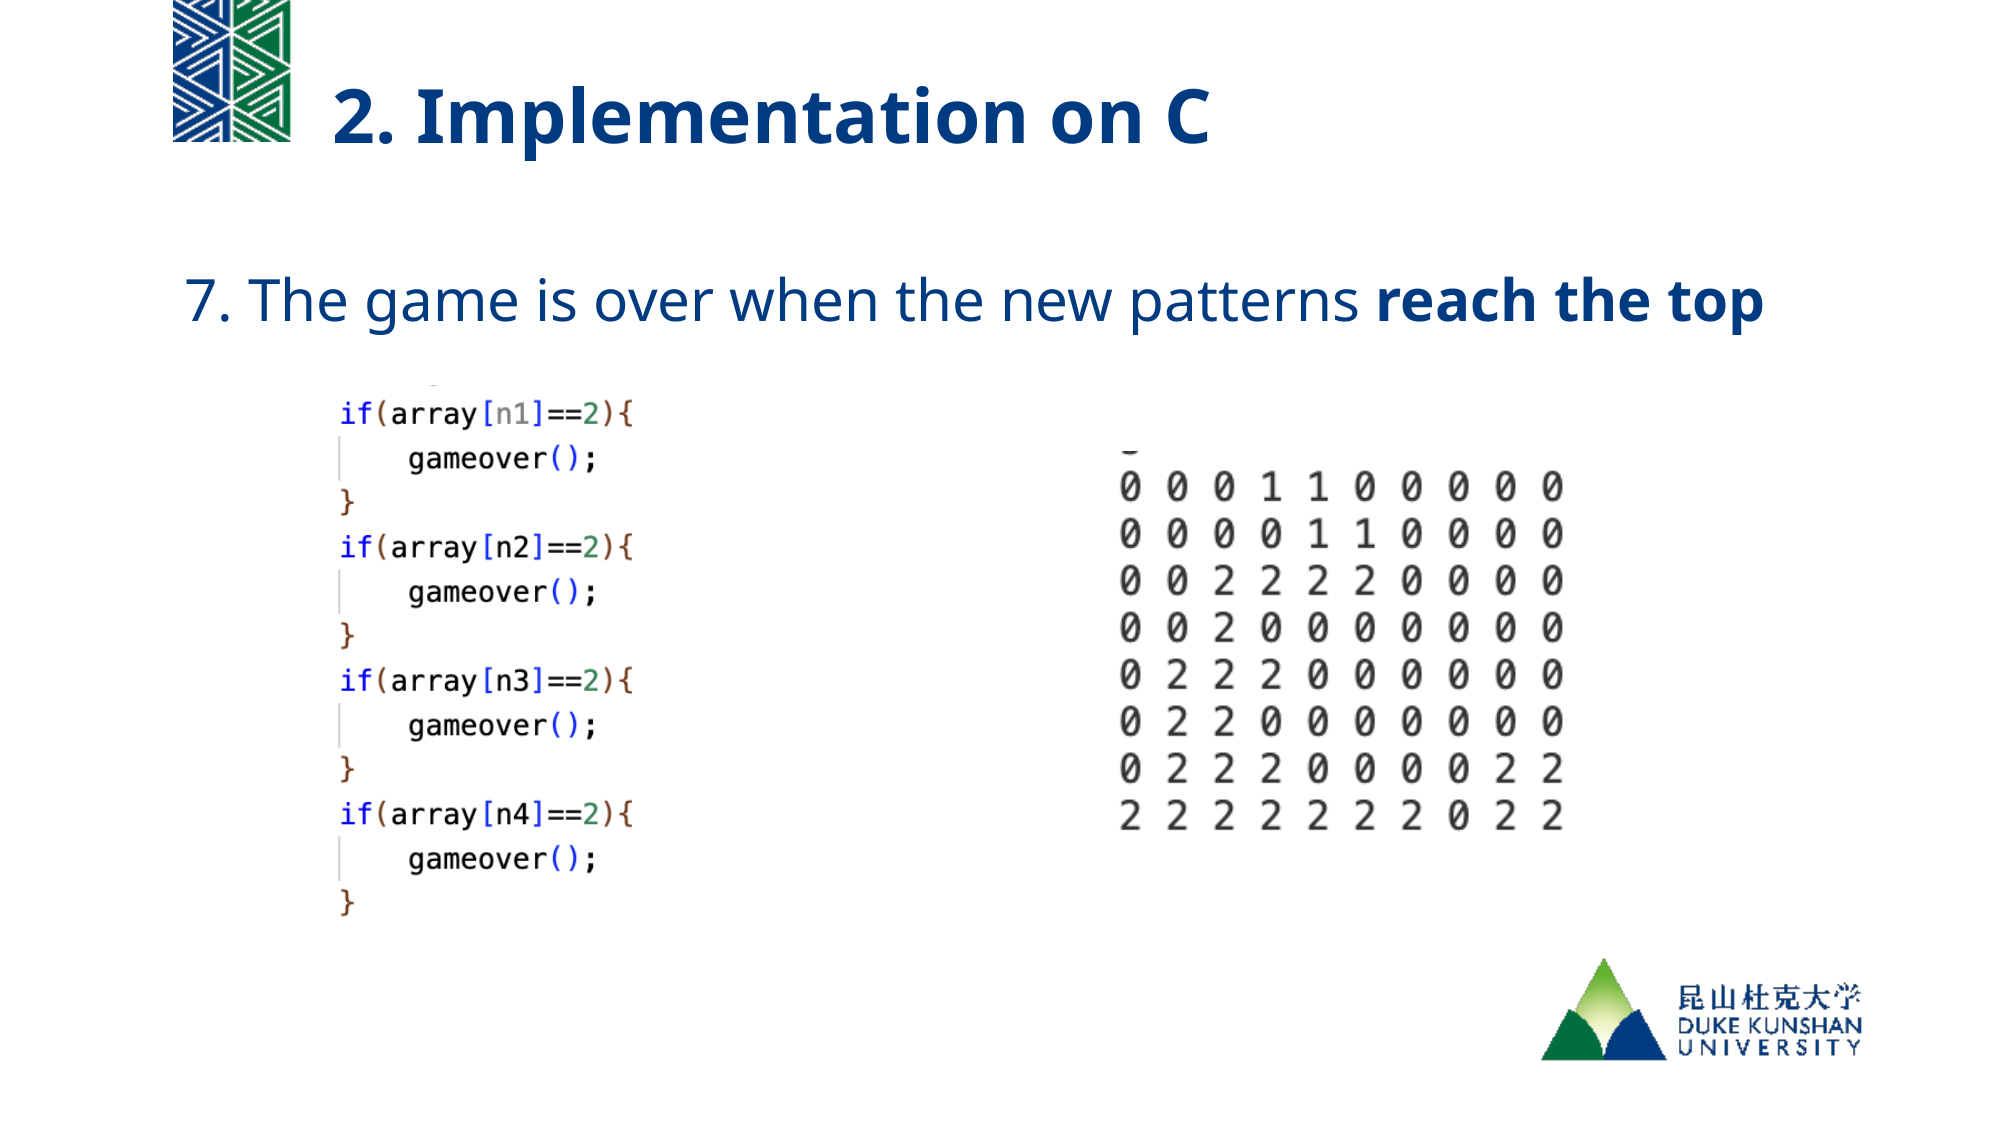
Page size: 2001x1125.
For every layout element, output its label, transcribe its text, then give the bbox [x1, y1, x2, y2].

title 2. Implementation on C [317, 45, 1883, 136]
picture [1082, 451, 1638, 857]
picture [1540, 956, 1863, 1062]
picture [317, 385, 849, 930]
picture [173, 0, 292, 142]
list 7. The game is over when the new patterns reach the top [169, 263, 1831, 386]
